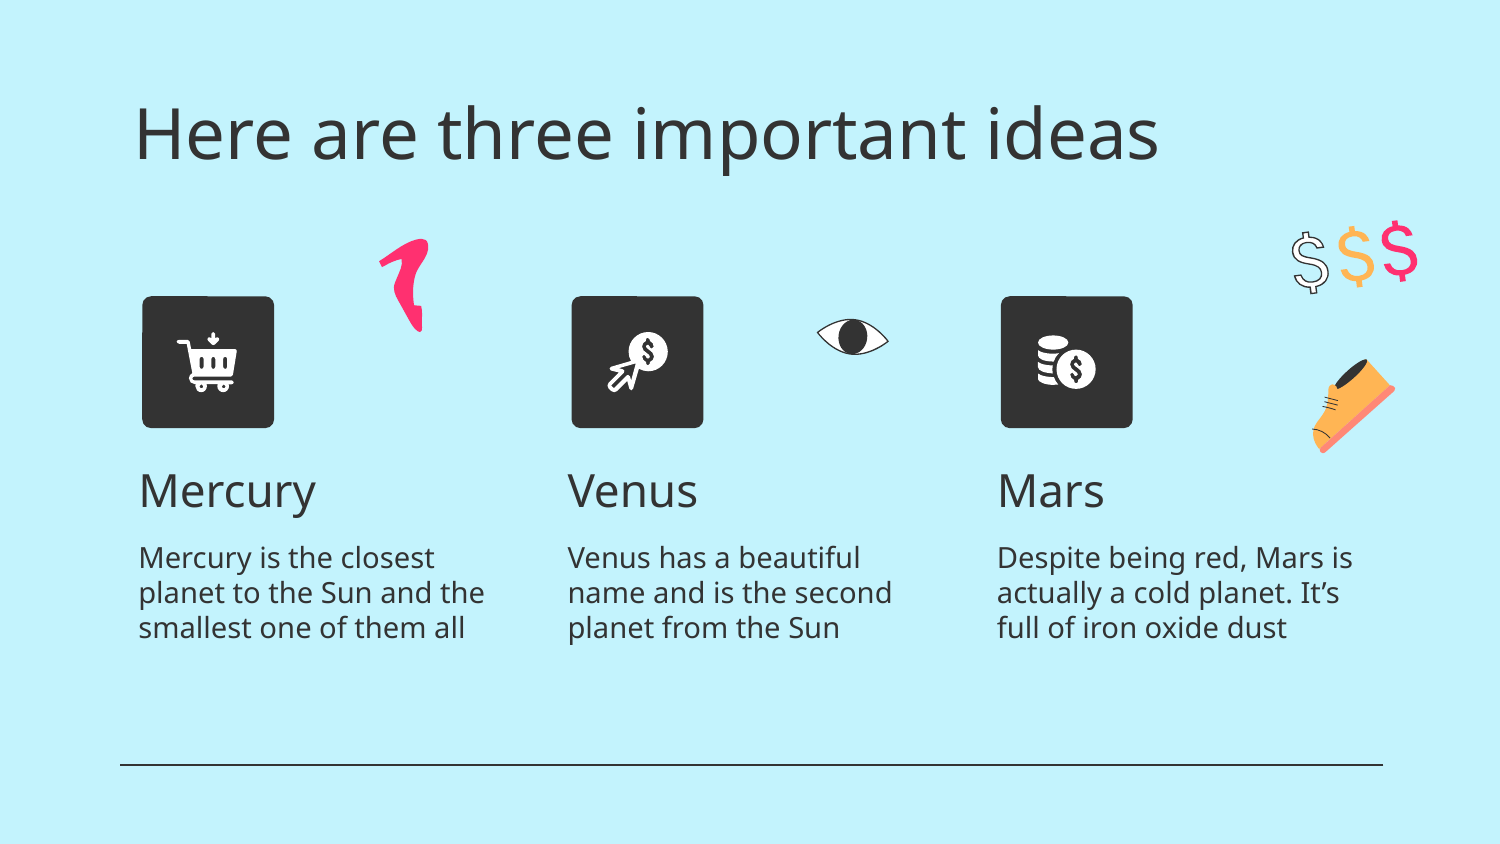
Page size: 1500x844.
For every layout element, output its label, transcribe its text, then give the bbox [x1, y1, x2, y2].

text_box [1037, 335, 1096, 390]
subtitle Venus has a beautiful name and is the second planet from the Sun [552, 524, 948, 667]
text_box [142, 296, 275, 429]
text_box [607, 332, 668, 393]
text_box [1291, 225, 1417, 289]
subtitle Despite being red, Mars is actually a cold planet. It’s full of iron oxide dust [981, 524, 1377, 667]
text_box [176, 331, 238, 393]
subtitle Mercury [123, 445, 519, 524]
subtitle Mercury is the closest planet to the Sun and the smallest one of them all [123, 524, 519, 667]
subtitle Venus [552, 445, 948, 524]
text_box [1000, 296, 1133, 429]
text_box [571, 296, 704, 429]
subtitle Mars [981, 445, 1377, 524]
text_box [379, 238, 429, 333]
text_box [816, 318, 890, 356]
title Here are three important ideas [118, 73, 1382, 168]
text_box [1311, 359, 1397, 454]
